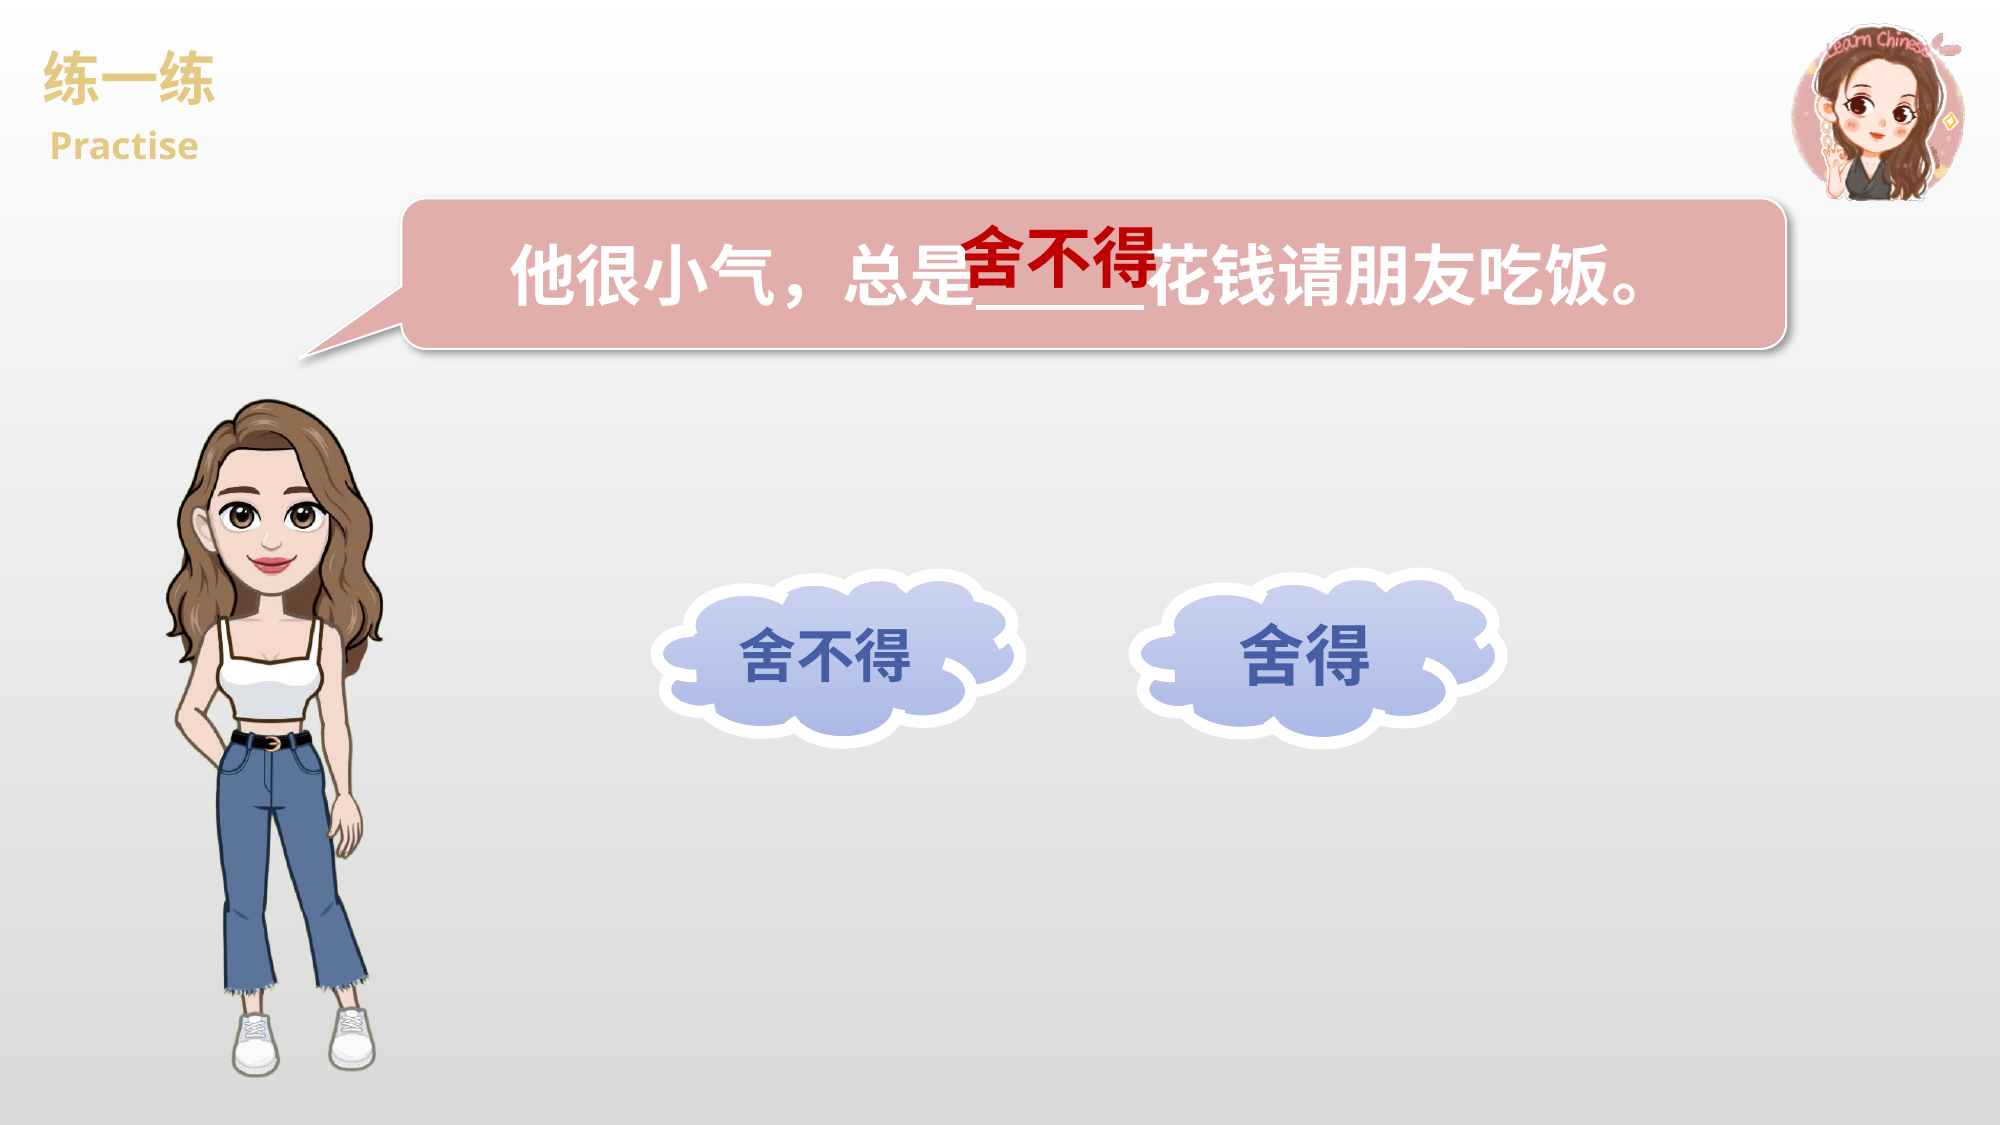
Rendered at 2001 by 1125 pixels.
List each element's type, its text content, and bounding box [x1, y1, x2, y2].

text_box 舍不得 [931, 207, 1188, 303]
text_box 舍不得 [655, 573, 1022, 745]
text_box 他很小气，总是 花钱请朋友吃饭。 [375, 197, 1788, 350]
text_box 舍得 [1133, 572, 1503, 745]
text_box 练一练 [27, 35, 233, 120]
picture [1758, 0, 1998, 240]
picture [0, 303, 548, 1125]
text_box Practise [34, 115, 215, 175]
